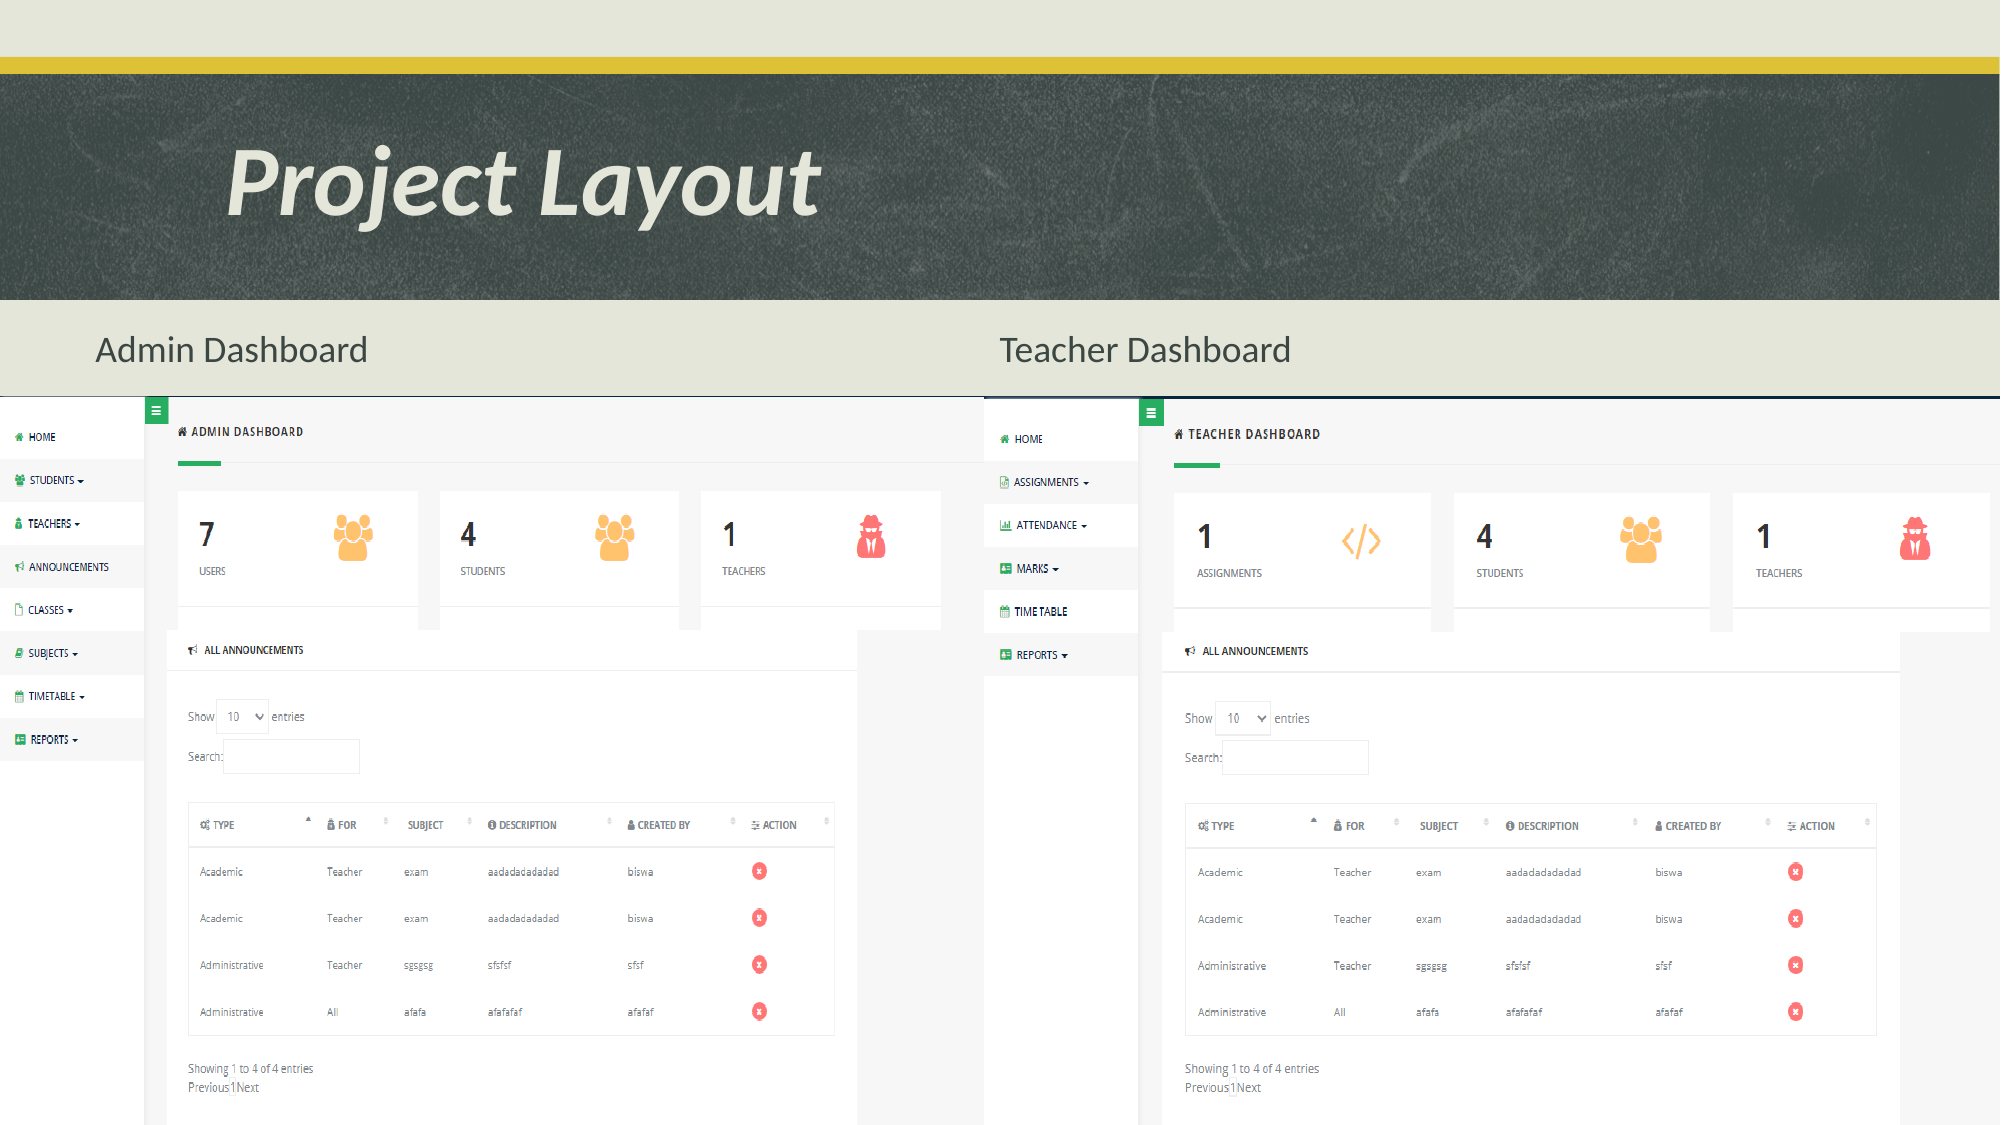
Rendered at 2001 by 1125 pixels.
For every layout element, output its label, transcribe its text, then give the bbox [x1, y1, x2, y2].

picture [0, 74, 2000, 300]
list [984, 396, 2000, 1125]
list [0, 396, 984, 1125]
text_box Admin Dashboard [80, 317, 530, 378]
title Project Layout [210, 76, 1790, 300]
text_box Teacher Dashboard [984, 317, 1434, 378]
